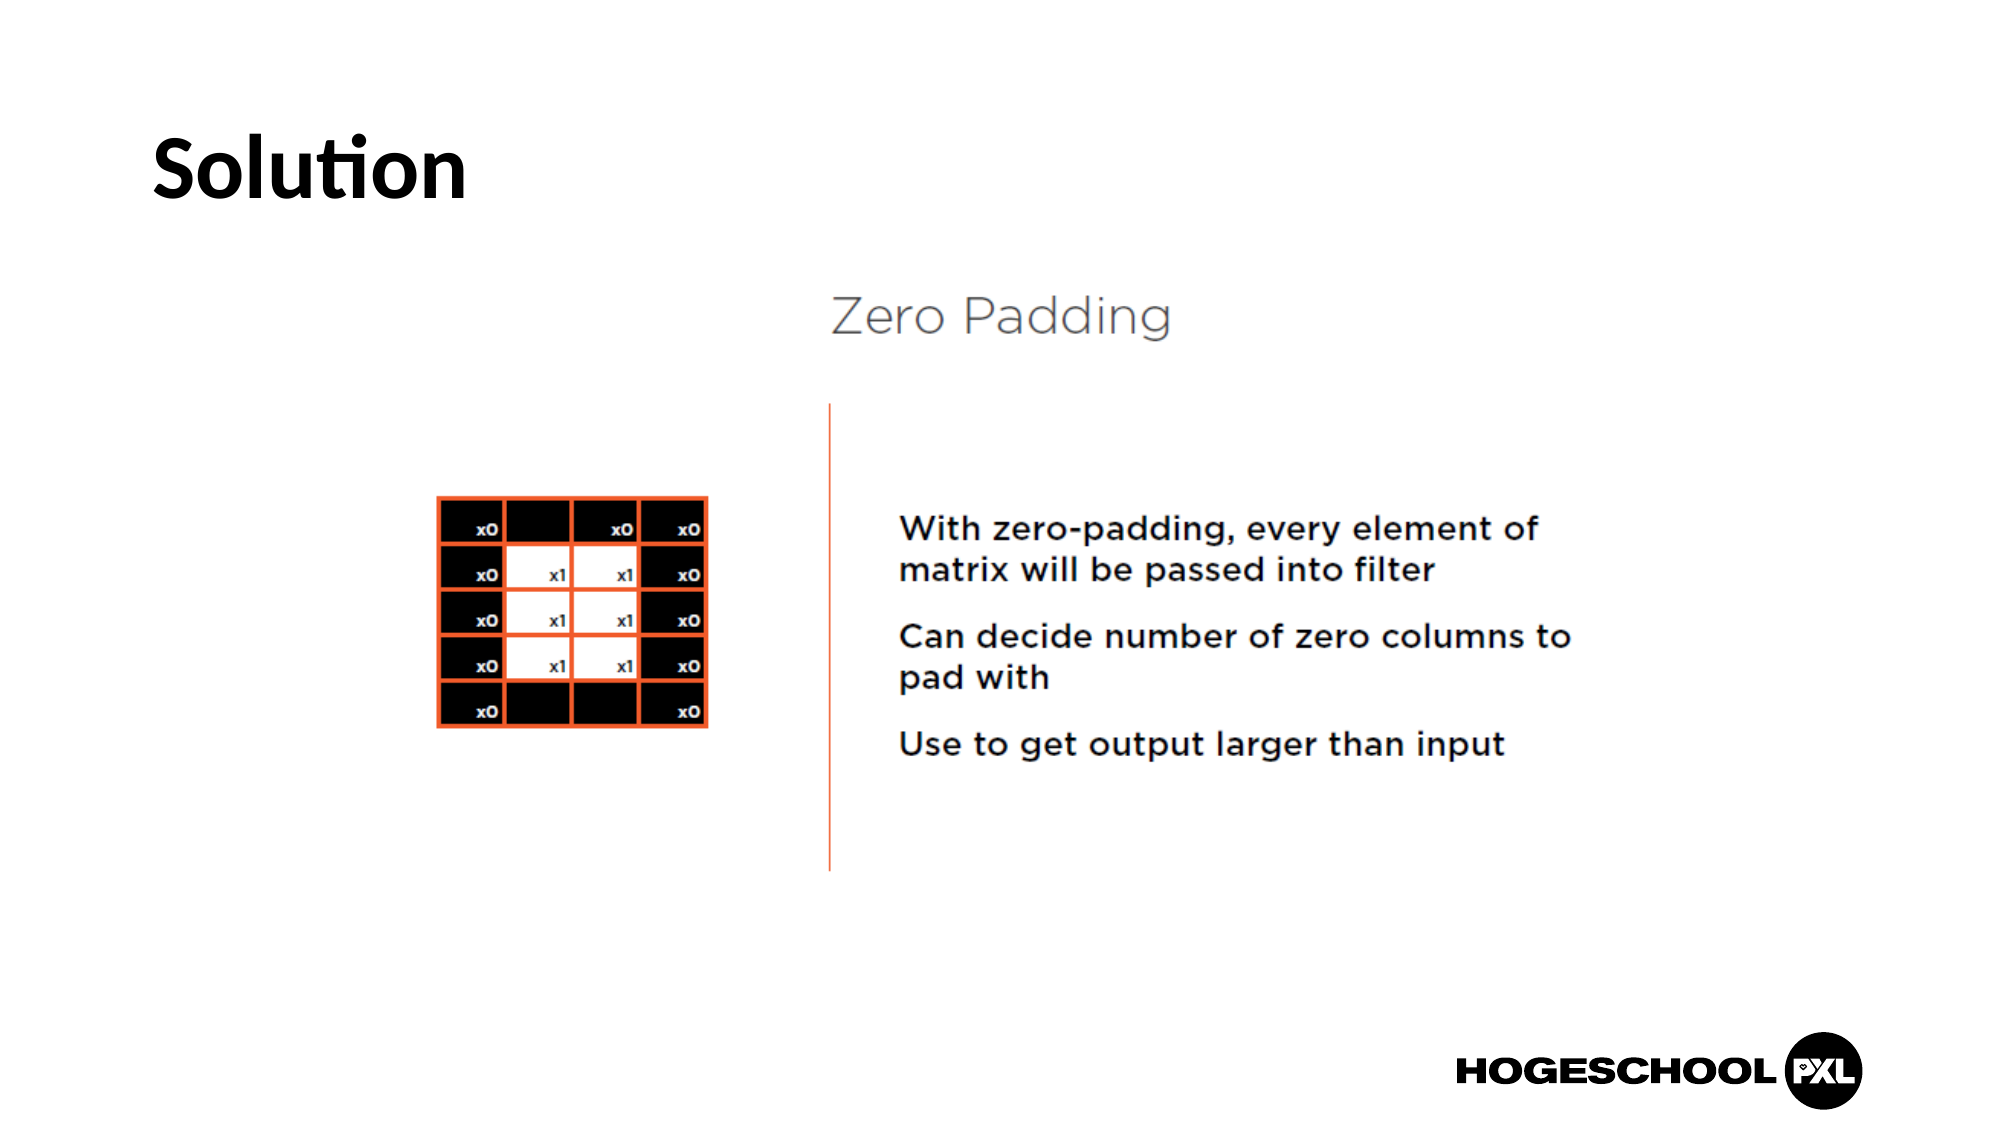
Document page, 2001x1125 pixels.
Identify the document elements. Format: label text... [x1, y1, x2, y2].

picture [310, 226, 1690, 998]
title Solution [137, 59, 1863, 278]
